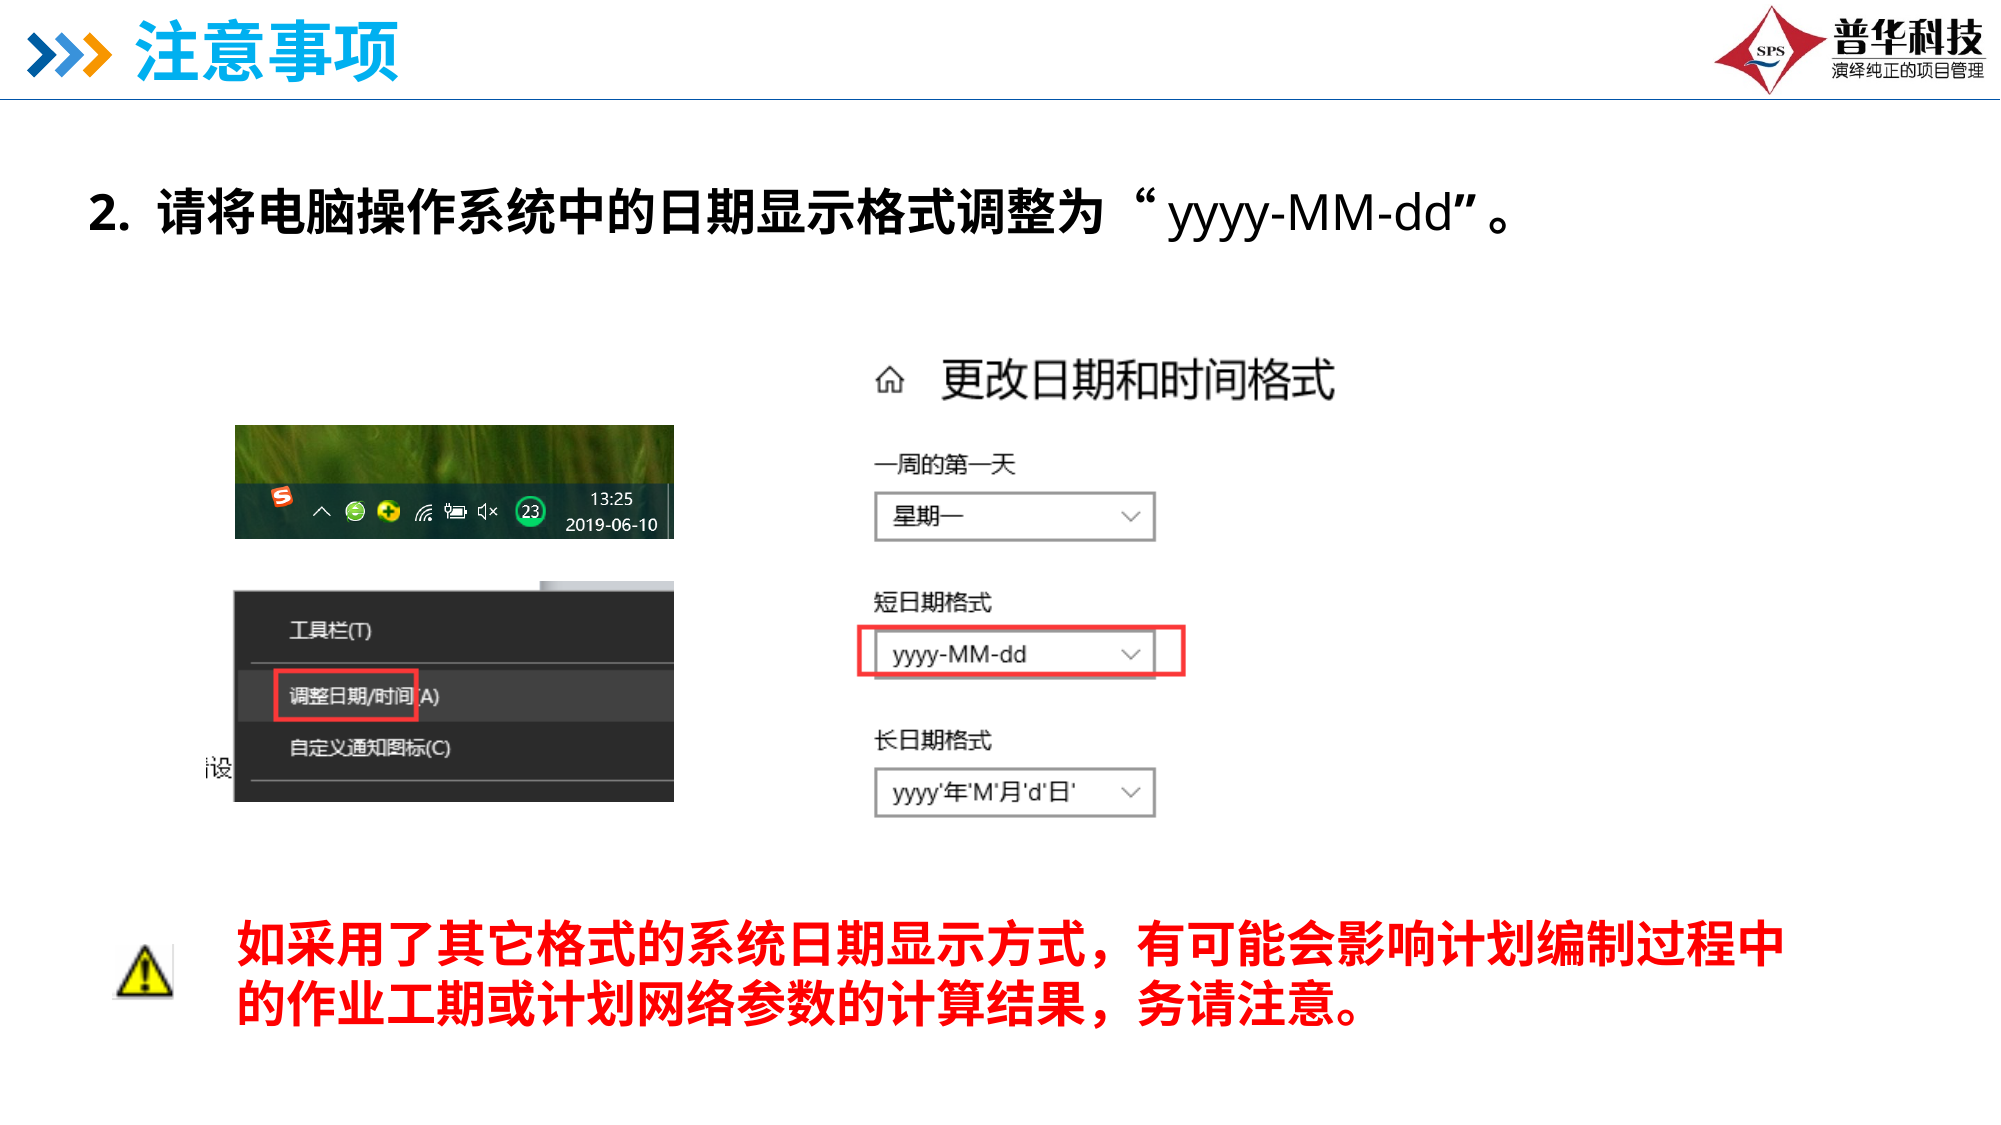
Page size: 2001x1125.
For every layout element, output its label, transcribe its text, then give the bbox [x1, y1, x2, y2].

picture [206, 581, 674, 802]
picture [112, 944, 177, 1003]
picture [235, 425, 674, 539]
picture [837, 321, 1607, 821]
picture [1703, 4, 1999, 95]
text_box 2. 请将电脑操作系统中的日期显示格式调整为“yyyy-MM-dd”。 [73, 172, 1780, 248]
title 注意事项 [118, 20, 1736, 91]
text_box 如采用了其它格式的系统日期显示方式，有可能会影响计划编制过程中的作业工期或计划网络参数的计算结果，务请注意。 [221, 905, 1827, 1041]
